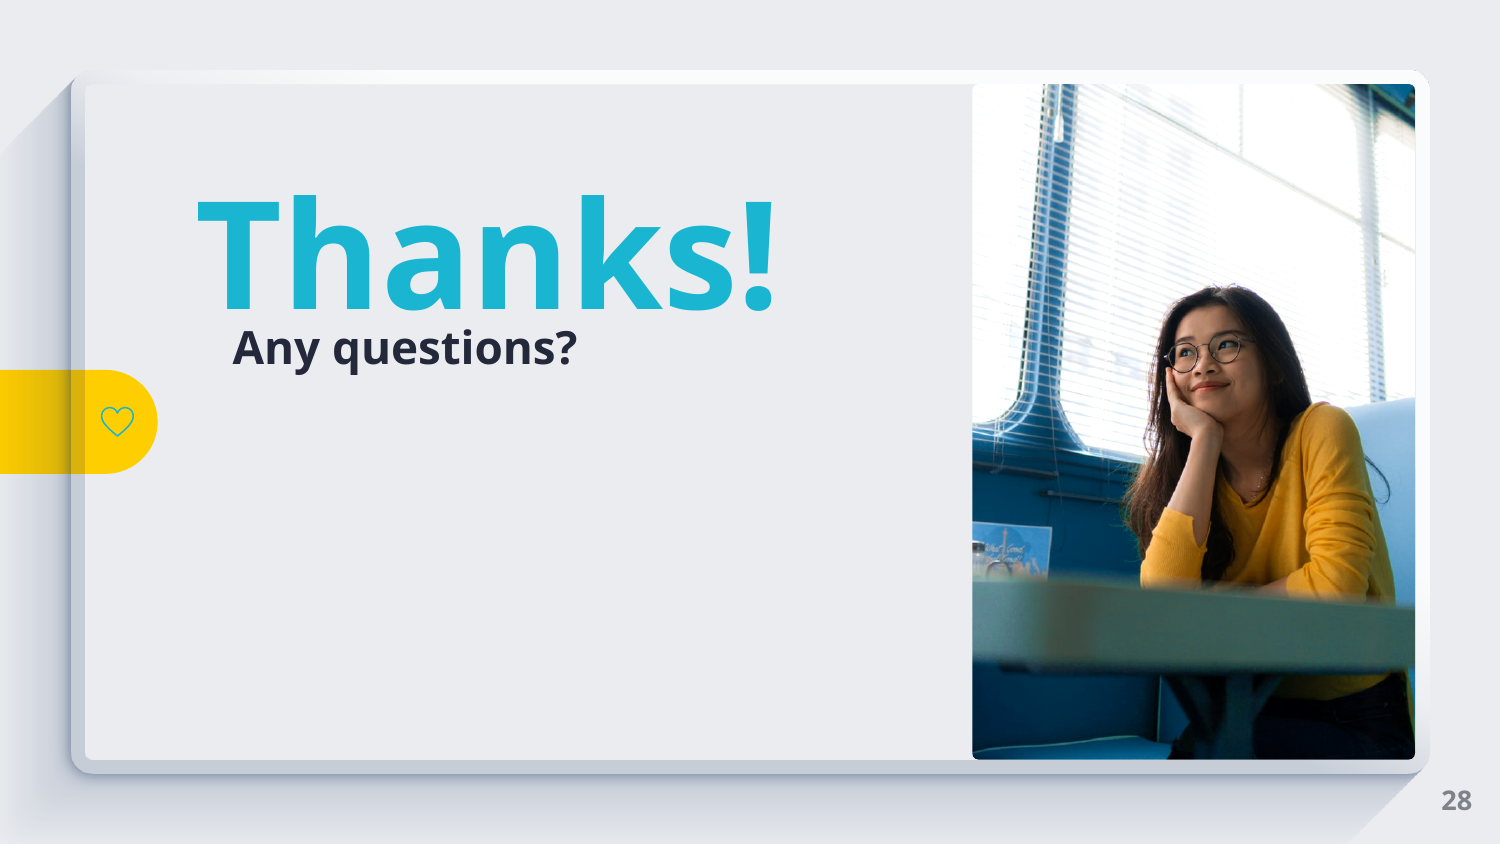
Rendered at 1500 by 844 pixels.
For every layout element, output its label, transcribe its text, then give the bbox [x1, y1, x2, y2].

title Thanks! [195, 198, 867, 324]
subtitle Any questions? [232, 310, 920, 562]
picture [0, 0, 1500, 844]
slide_number 28 [1414, 759, 1500, 844]
